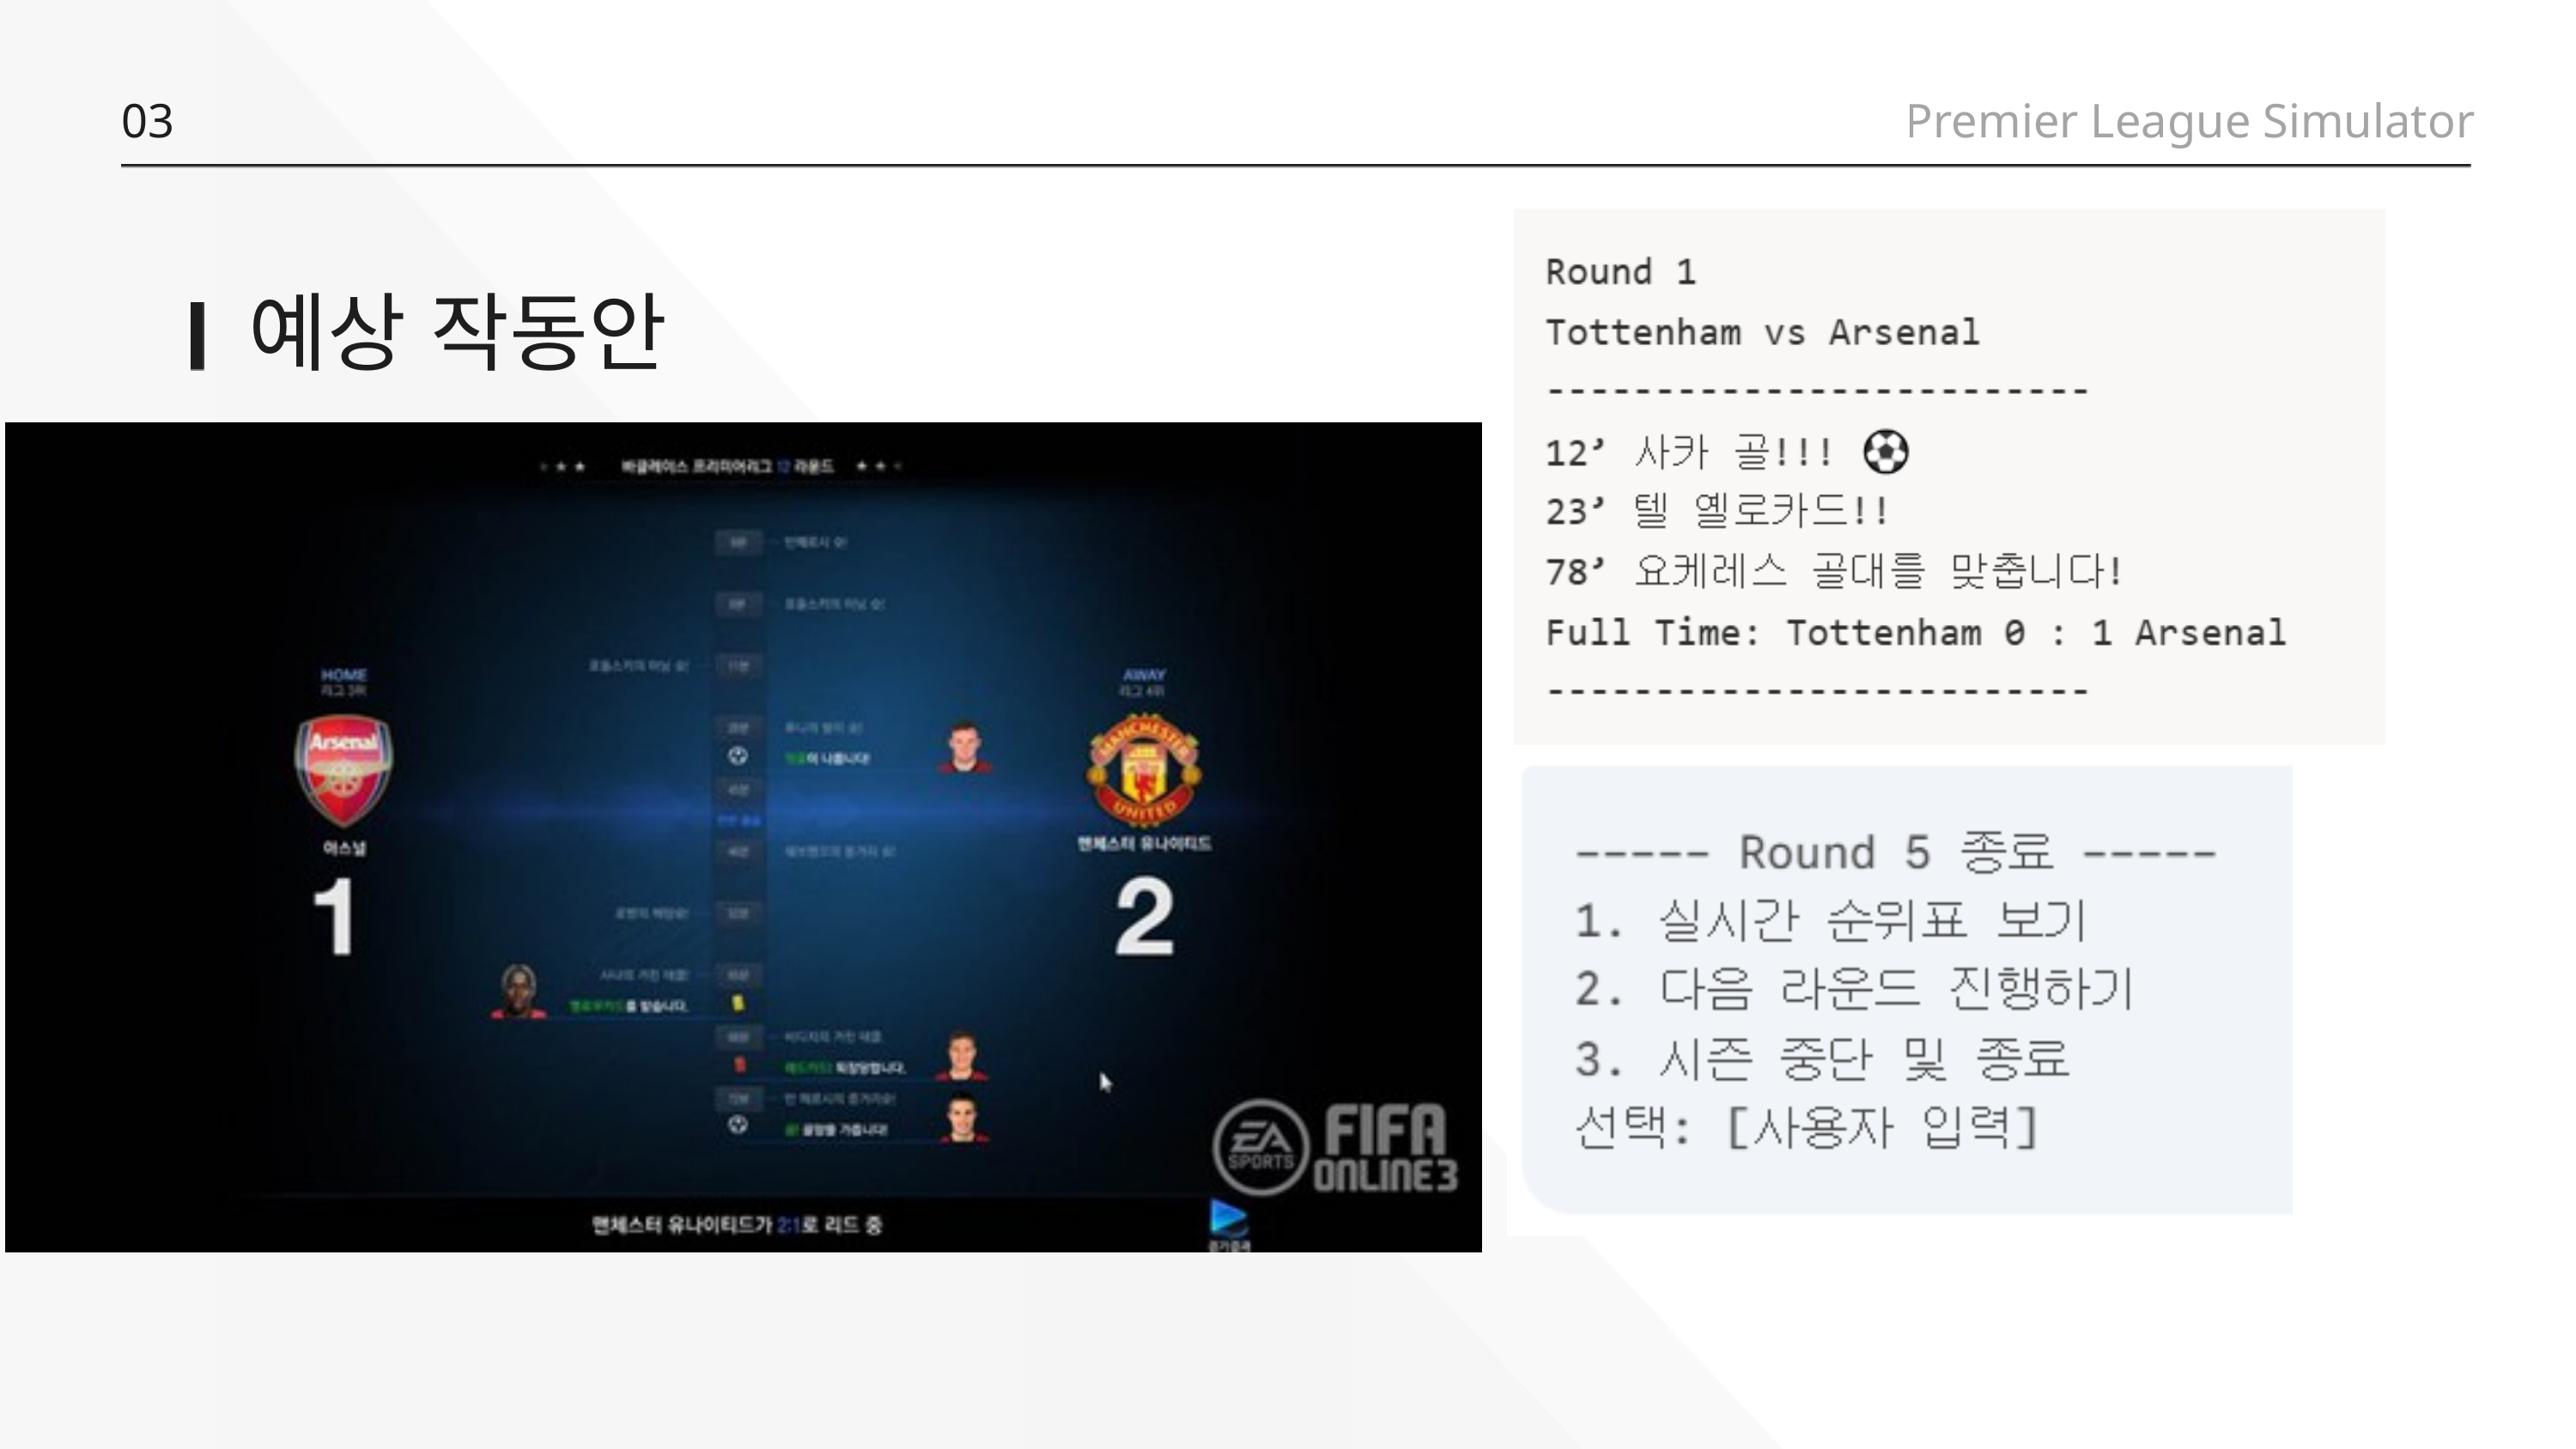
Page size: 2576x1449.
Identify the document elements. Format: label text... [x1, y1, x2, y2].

picture [0, 0, 2471, 1449]
text_box Premier League Simulator [2064, 82, 2476, 149]
